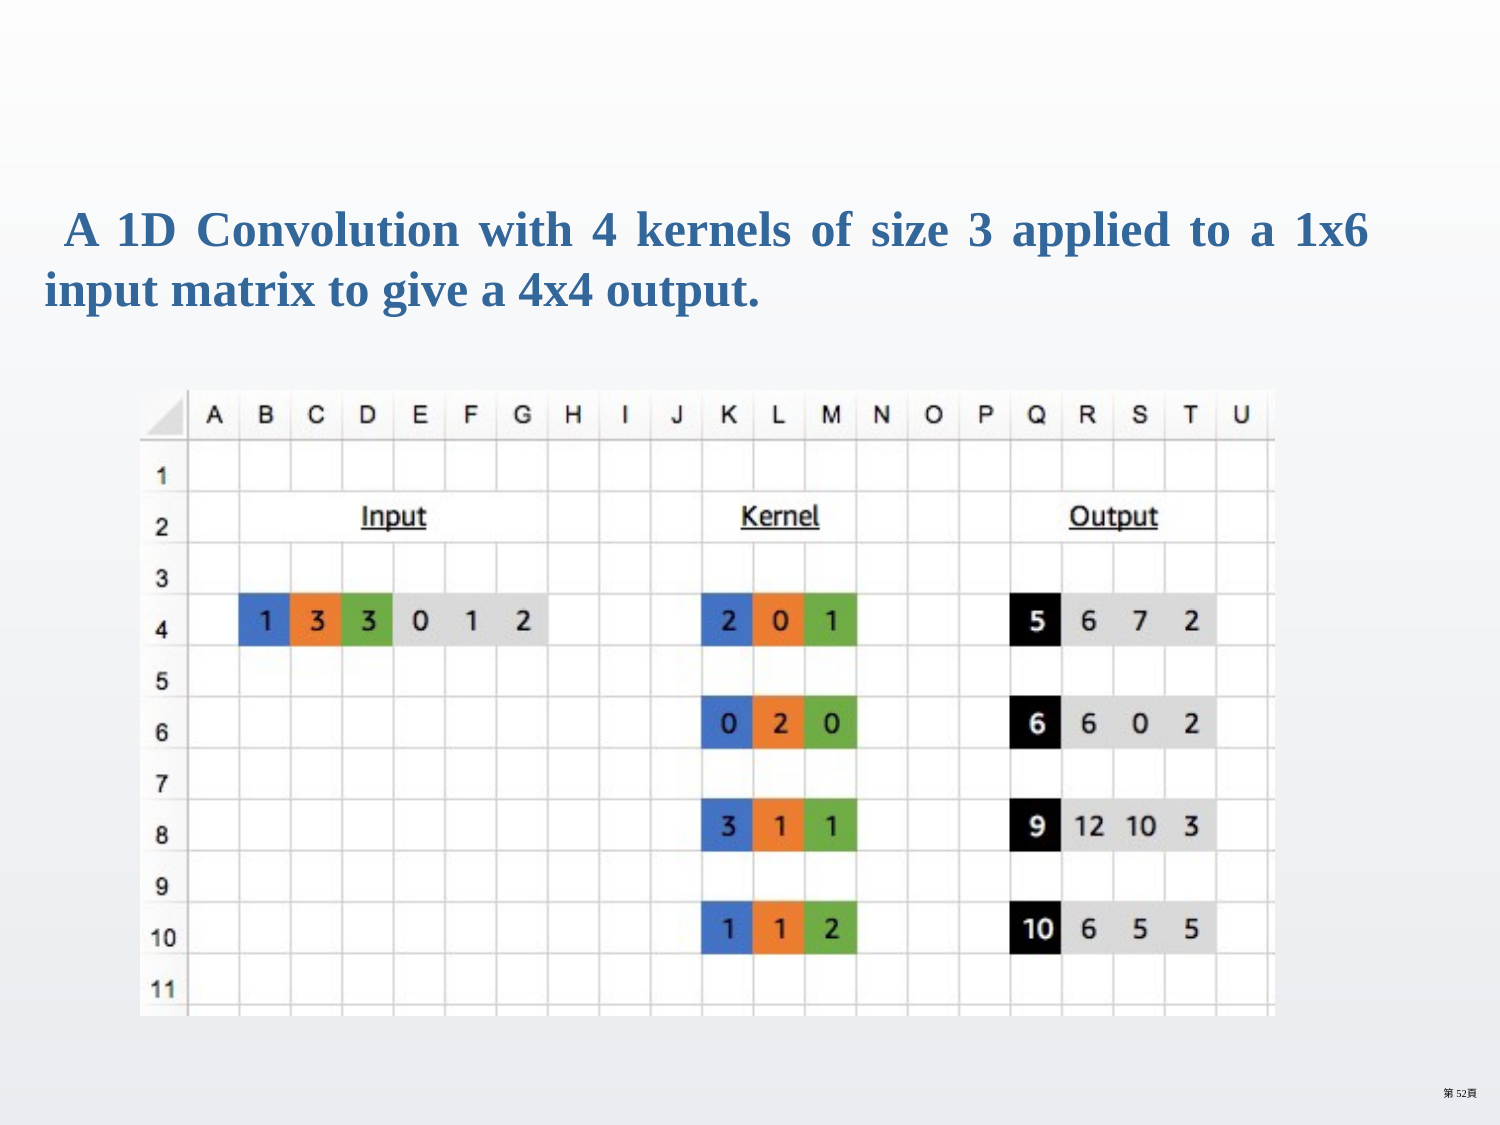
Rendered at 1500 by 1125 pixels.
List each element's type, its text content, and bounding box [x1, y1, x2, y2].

picture [140, 390, 1275, 1017]
list A 1D Convolution with 4 kernels of size 3 applied to a 1x6 input matrix to give a 4x4 output. [29, 189, 1386, 1017]
